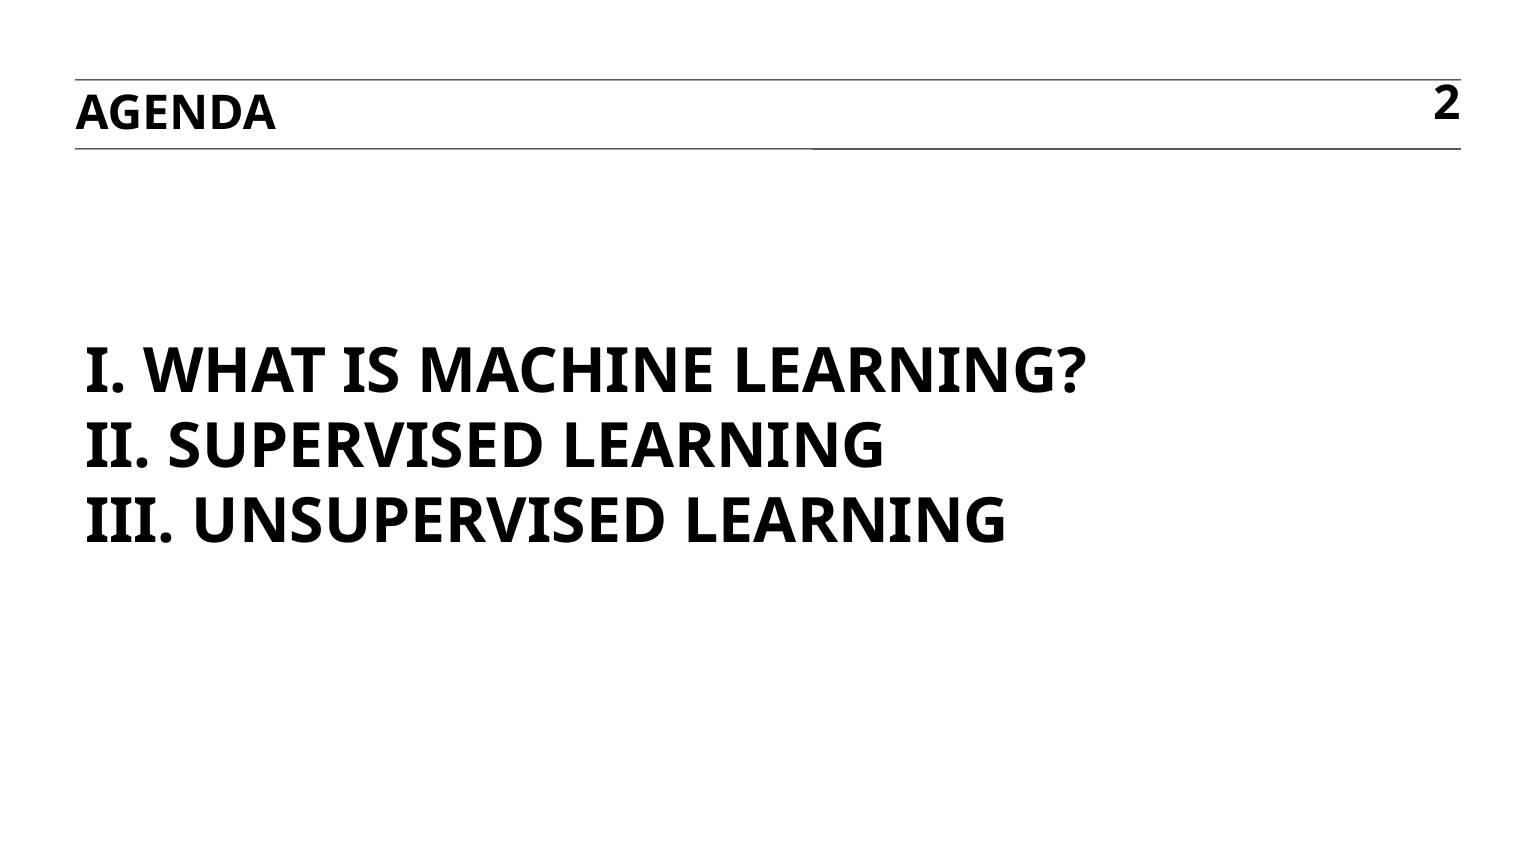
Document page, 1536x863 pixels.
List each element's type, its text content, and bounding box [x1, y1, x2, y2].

list agenda [60, 81, 1231, 132]
title I. what is machine learning? iI. Supervised Learning III. Unsupervised Learning [85, 174, 1468, 782]
slide_number 2 [1419, 86, 1461, 138]
